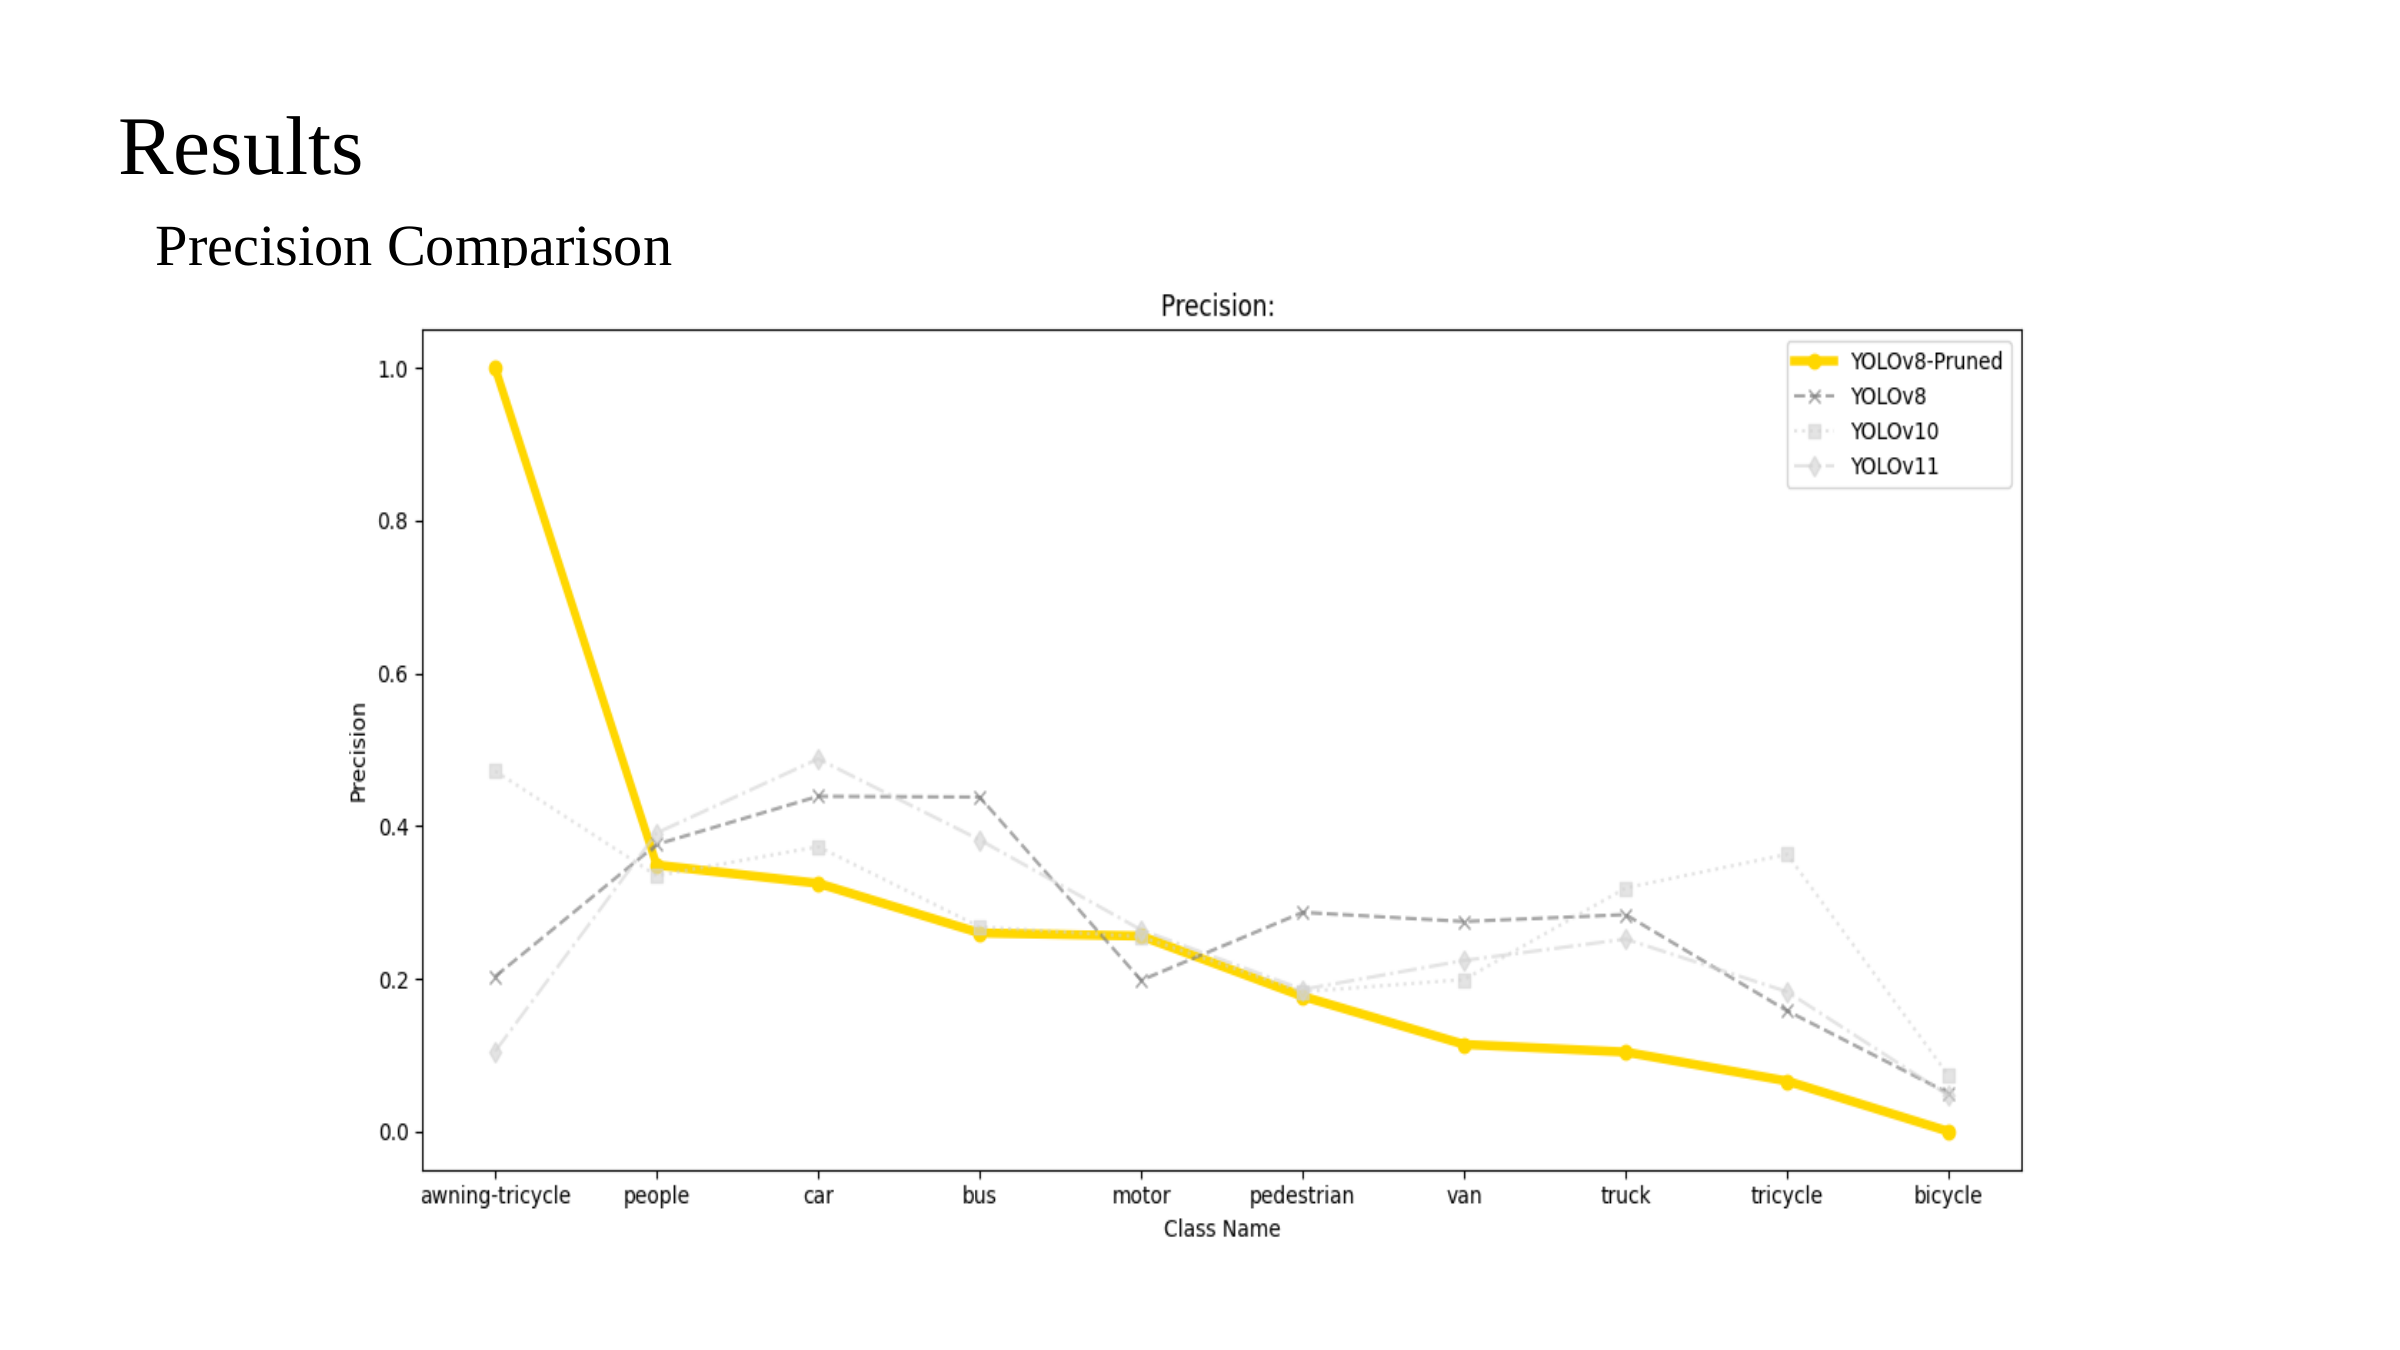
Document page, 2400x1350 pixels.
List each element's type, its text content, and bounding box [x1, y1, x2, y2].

picture [328, 268, 2043, 1267]
text_box Results [103, 83, 942, 199]
text_box Precision Comparison [140, 199, 980, 285]
